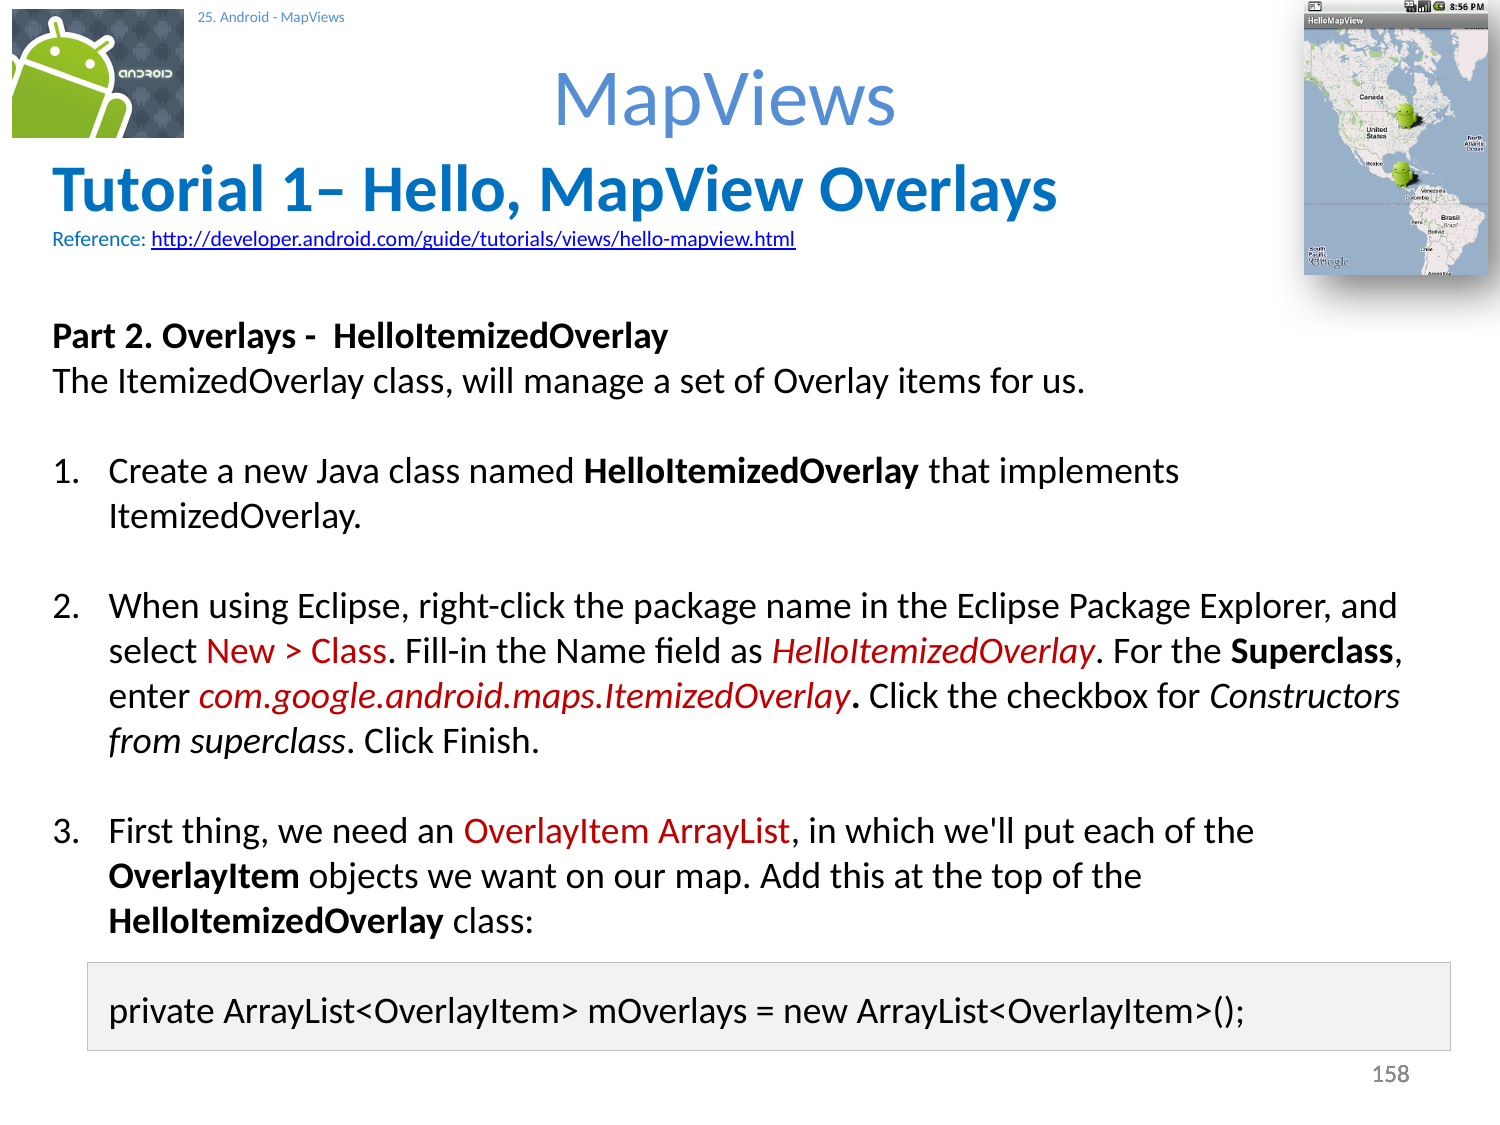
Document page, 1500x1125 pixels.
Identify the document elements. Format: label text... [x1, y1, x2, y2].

text_box Tutorial 1– Hello, MapView Overlays Reference: http://developer.android.com/guide/tutorials/views/hello-mapview.html Part 2. Overlays - HelloItemizedOverlay The ItemizedOverlay class, will manage a set of Overlay items for us. Create a new Java class named HelloItemizedOverlay that implements ItemizedOverlay. When using Eclipse, right-click the package name in the Eclipse Package Explorer, and select New > Class. Fill-in the Name field as HelloItemizedOverlay. For the Superclass, enter com.google.android.maps.ItemizedOverlay. Click the checkbox for Constructors from superclass. Click Finish. First thing, we need an OverlayItem ArrayList, in which we'll put each of the OverlayItem objects we want on our map. Add this at the top of the HelloItemizedOverlay class: private ArrayList<OverlayItem> mOverlays = new ArrayList<OverlayItem>(); [37, 137, 1438, 988]
text_box 25. Android - MapViews MapViews [180, 7, 1296, 137]
text_box 158 [1074, 1042, 1425, 1103]
text_box [85, 960, 1452, 1052]
picture [1303, 0, 1488, 276]
picture [12, 9, 184, 138]
